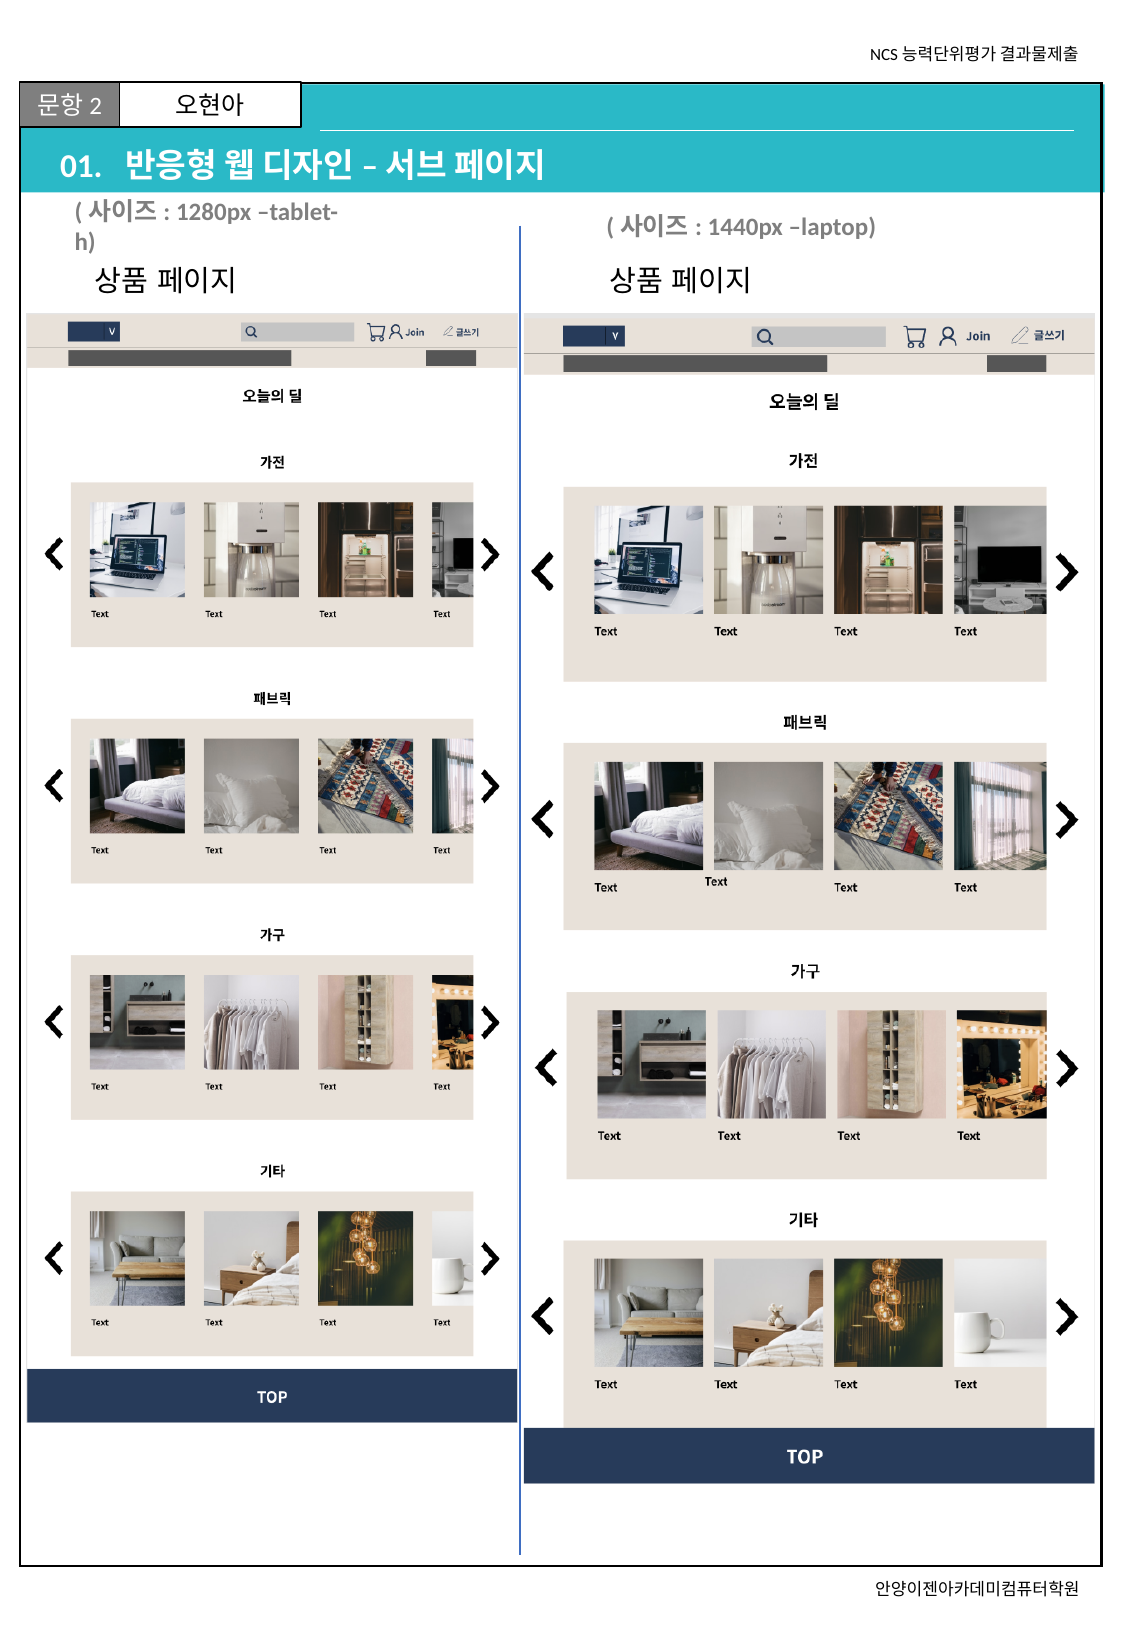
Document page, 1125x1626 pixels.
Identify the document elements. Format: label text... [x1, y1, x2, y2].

text_box 상품 페이지 [79, 254, 288, 305]
text_box (사이즈: 1440px –laptop) [591, 194, 896, 257]
picture [523, 313, 1095, 1484]
title 01. 반응형 웹 디자인 – 서브 페이지 [45, 141, 1073, 193]
subtitle (사이즈: 1280px –tablet-h) [59, 194, 364, 257]
text_box 상품 페이지 [594, 254, 803, 305]
picture [25, 313, 518, 1423]
